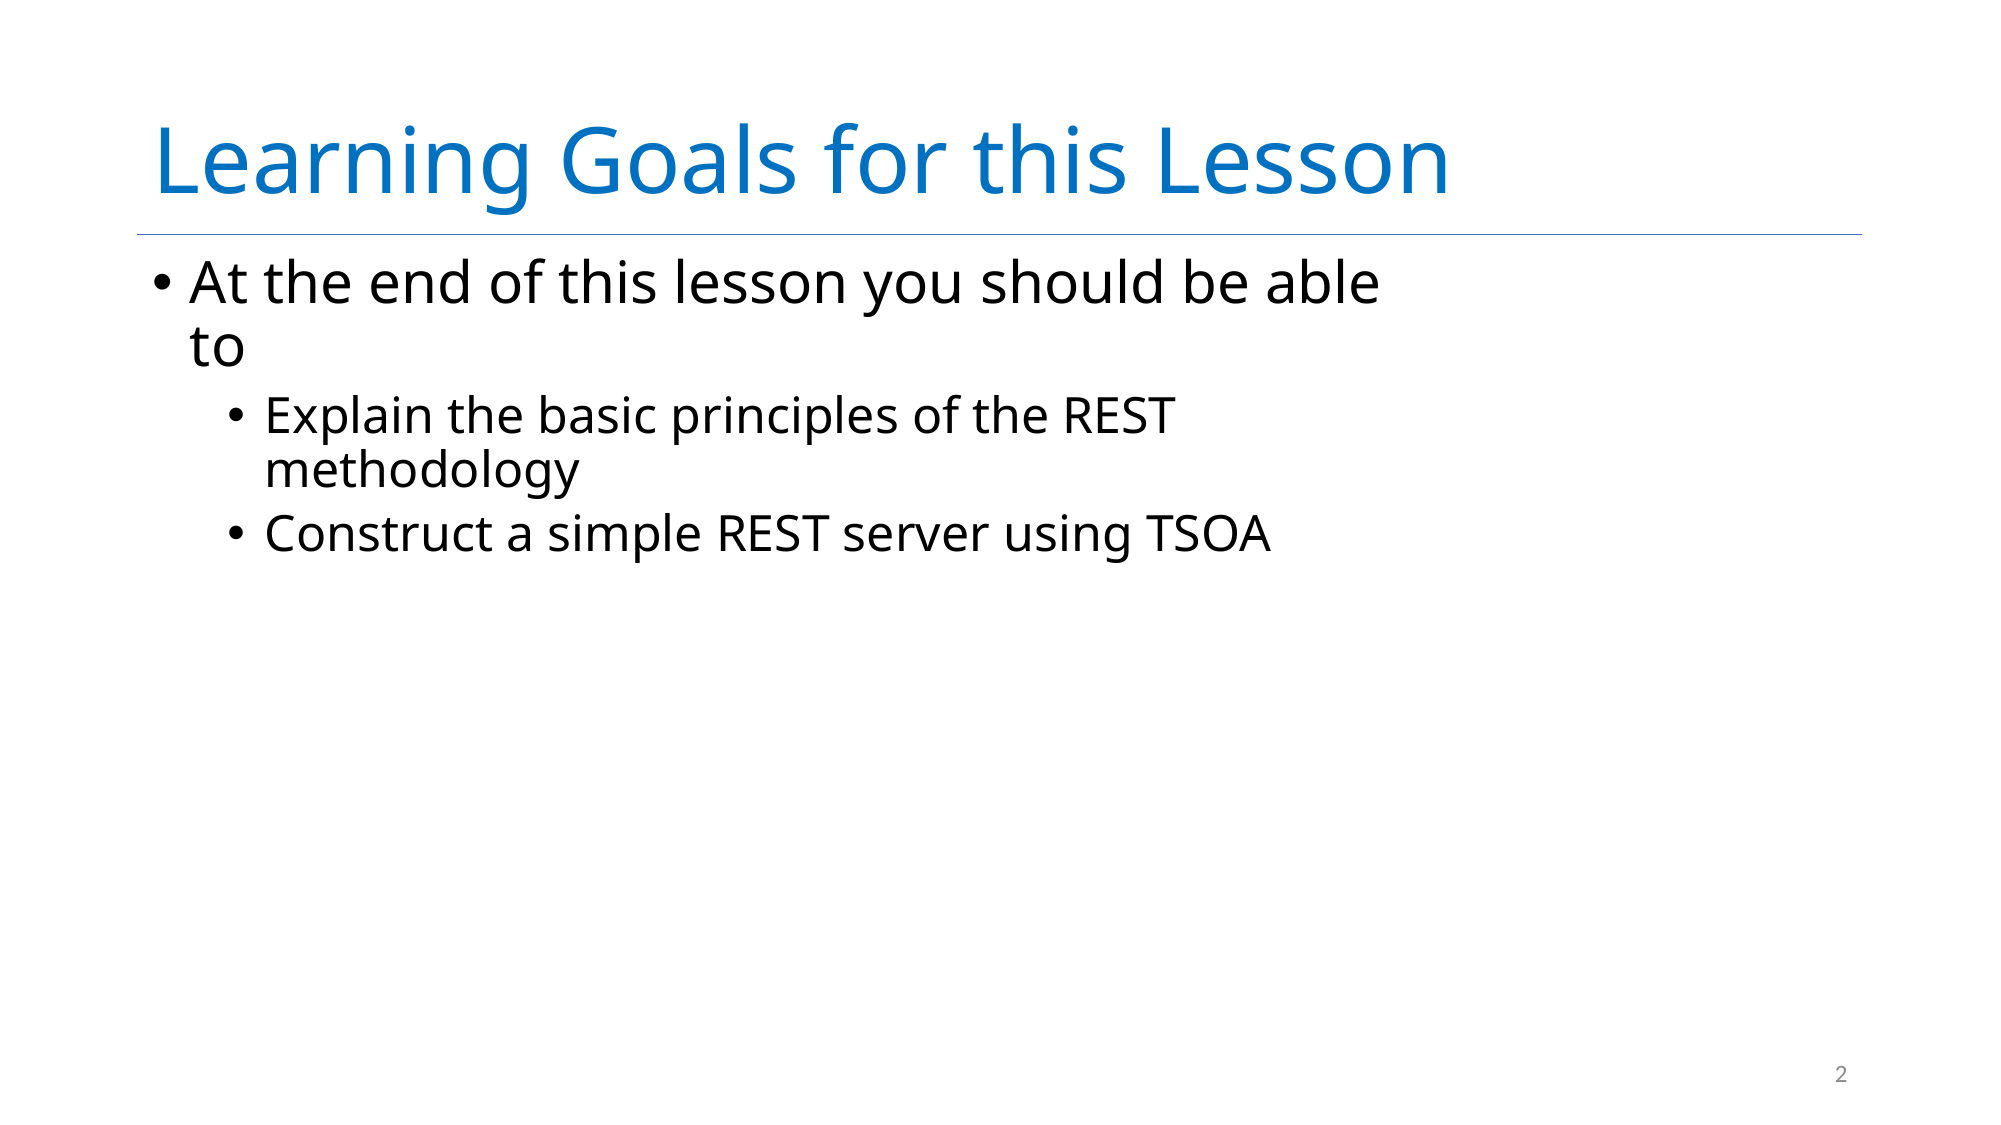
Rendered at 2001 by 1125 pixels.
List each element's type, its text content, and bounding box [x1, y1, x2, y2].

title Learning Goals for this Lesson [137, 3, 1863, 221]
list At the end of this lesson you should be able to Explain the basic principles of the REST methodology Construct a simple REST server using TSOA [137, 246, 1432, 960]
slide_number 2 [1412, 1042, 1863, 1103]
